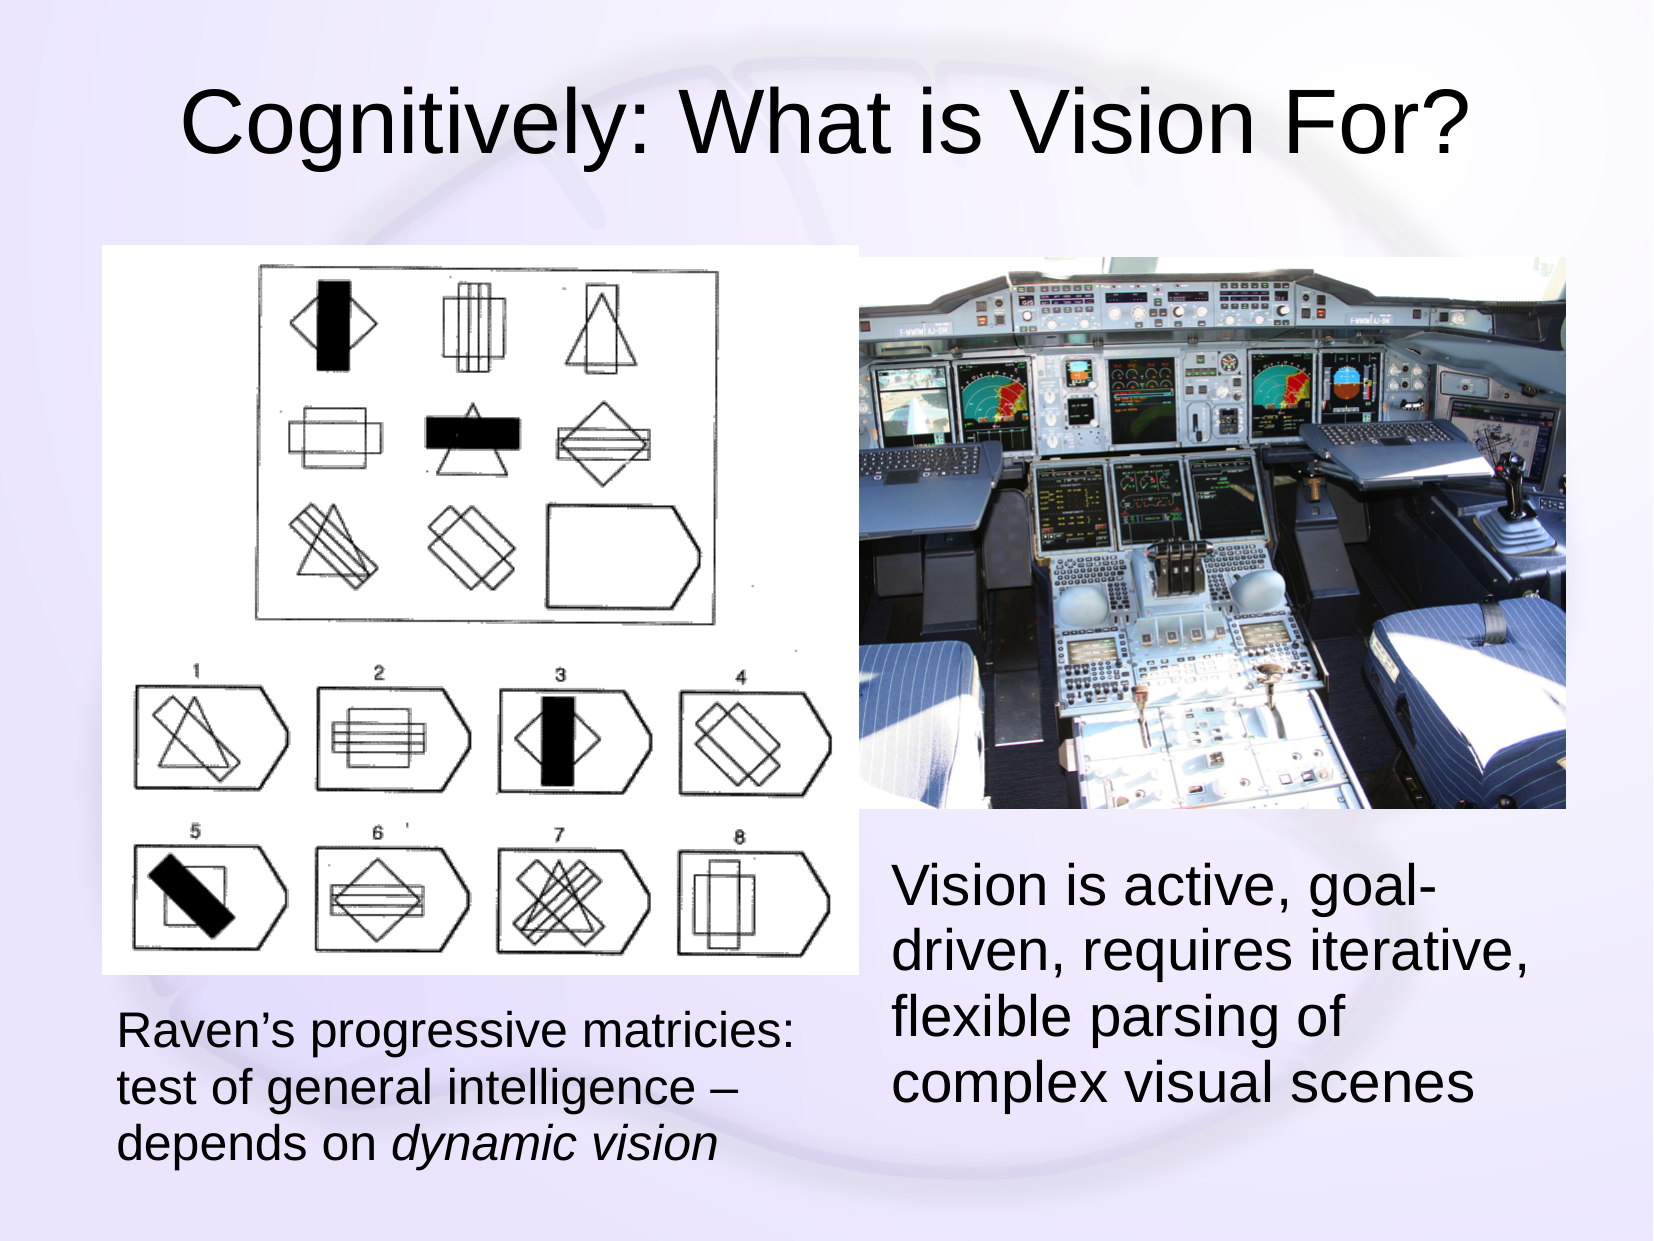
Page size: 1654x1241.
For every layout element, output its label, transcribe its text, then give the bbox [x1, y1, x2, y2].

text_box Raven’s progressive matricies: test of general intelligence – depends on dynamic vision [101, 995, 852, 1180]
text_box Vision is active, goal-driven, requires iterative, flexible parsing of complex visual scenes [876, 845, 1589, 1123]
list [101, 244, 860, 976]
title Cognitively: What is Vision For? [82, 49, 1571, 196]
picture [0, 0, 1654, 1241]
